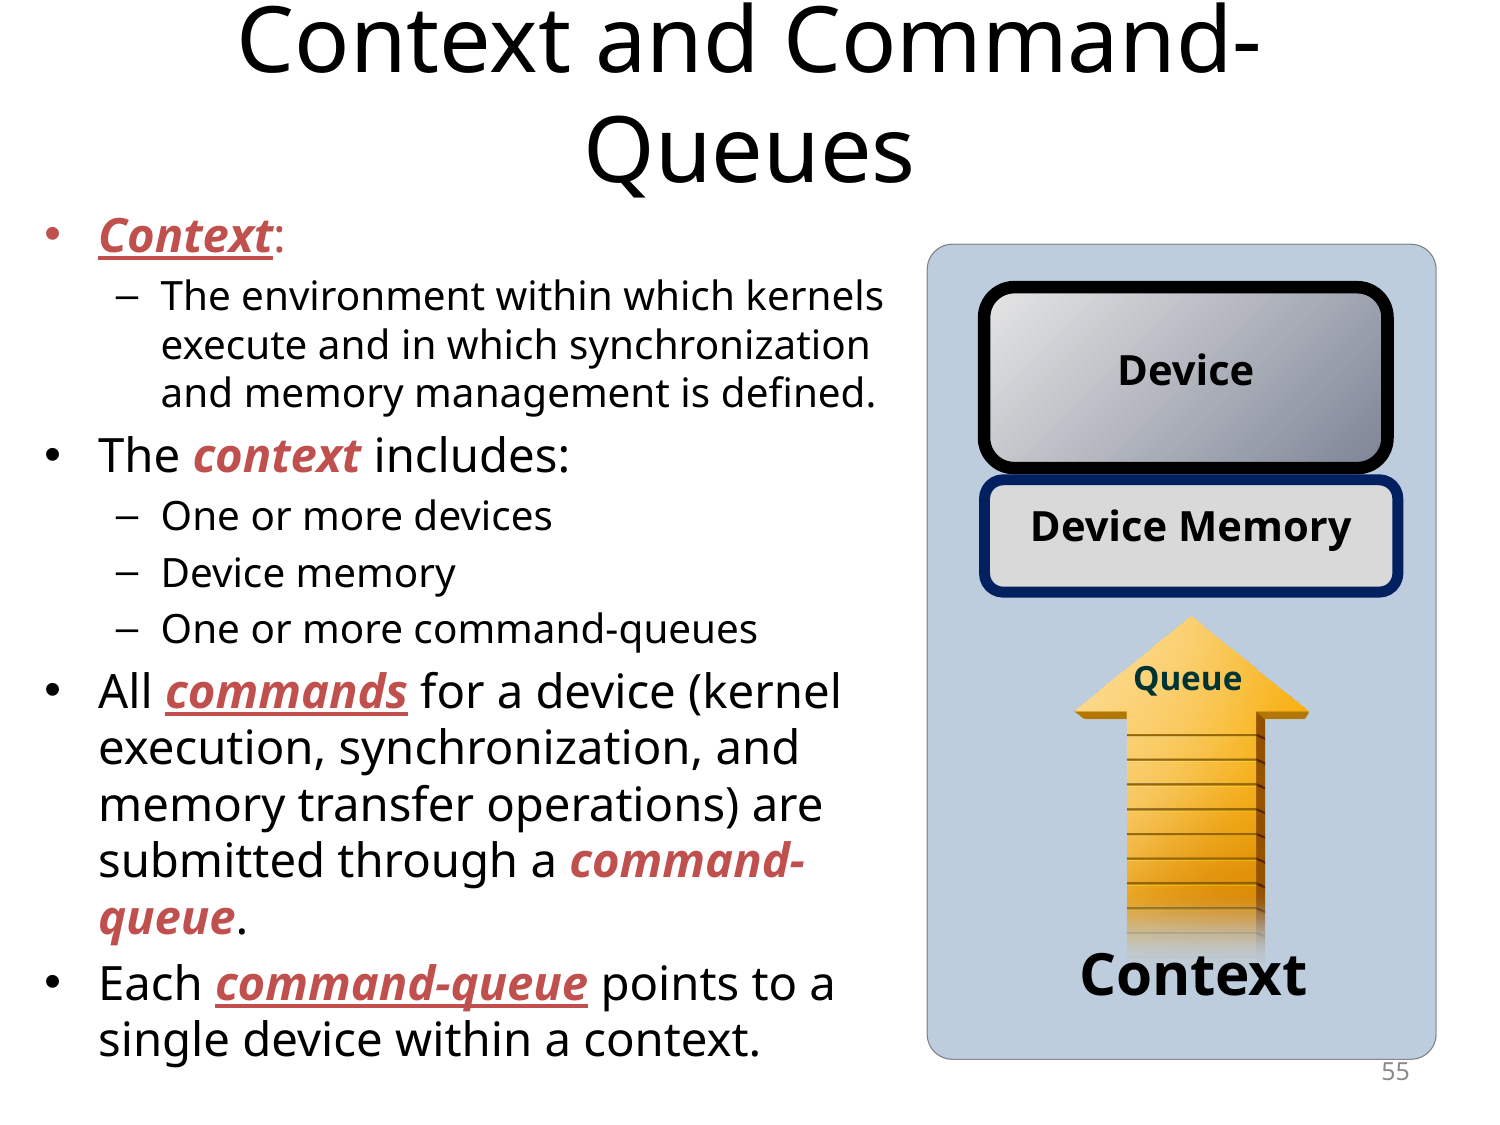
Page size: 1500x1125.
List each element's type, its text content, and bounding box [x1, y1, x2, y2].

list Context: The environment within which kernels execute and in which synchronization and memory management is defined. The context includes: One or more devices Device memory One or more command-queues All commands for a device (kernel execution, synchronization, and memory transfer operations) are submitted through a command-queue. Each command-queue points to a single device within a context. [29, 198, 904, 1106]
text_box Device [981, 285, 1390, 471]
text_box [985, 479, 1397, 492]
text_box [927, 244, 1437, 1060]
text_box [984, 558, 1398, 593]
text_box Device Memory [983, 492, 1399, 558]
picture [1045, 609, 1362, 1030]
slide_number 55 [1074, 1042, 1425, 1103]
title Context and Command-Queues [75, 0, 1425, 185]
